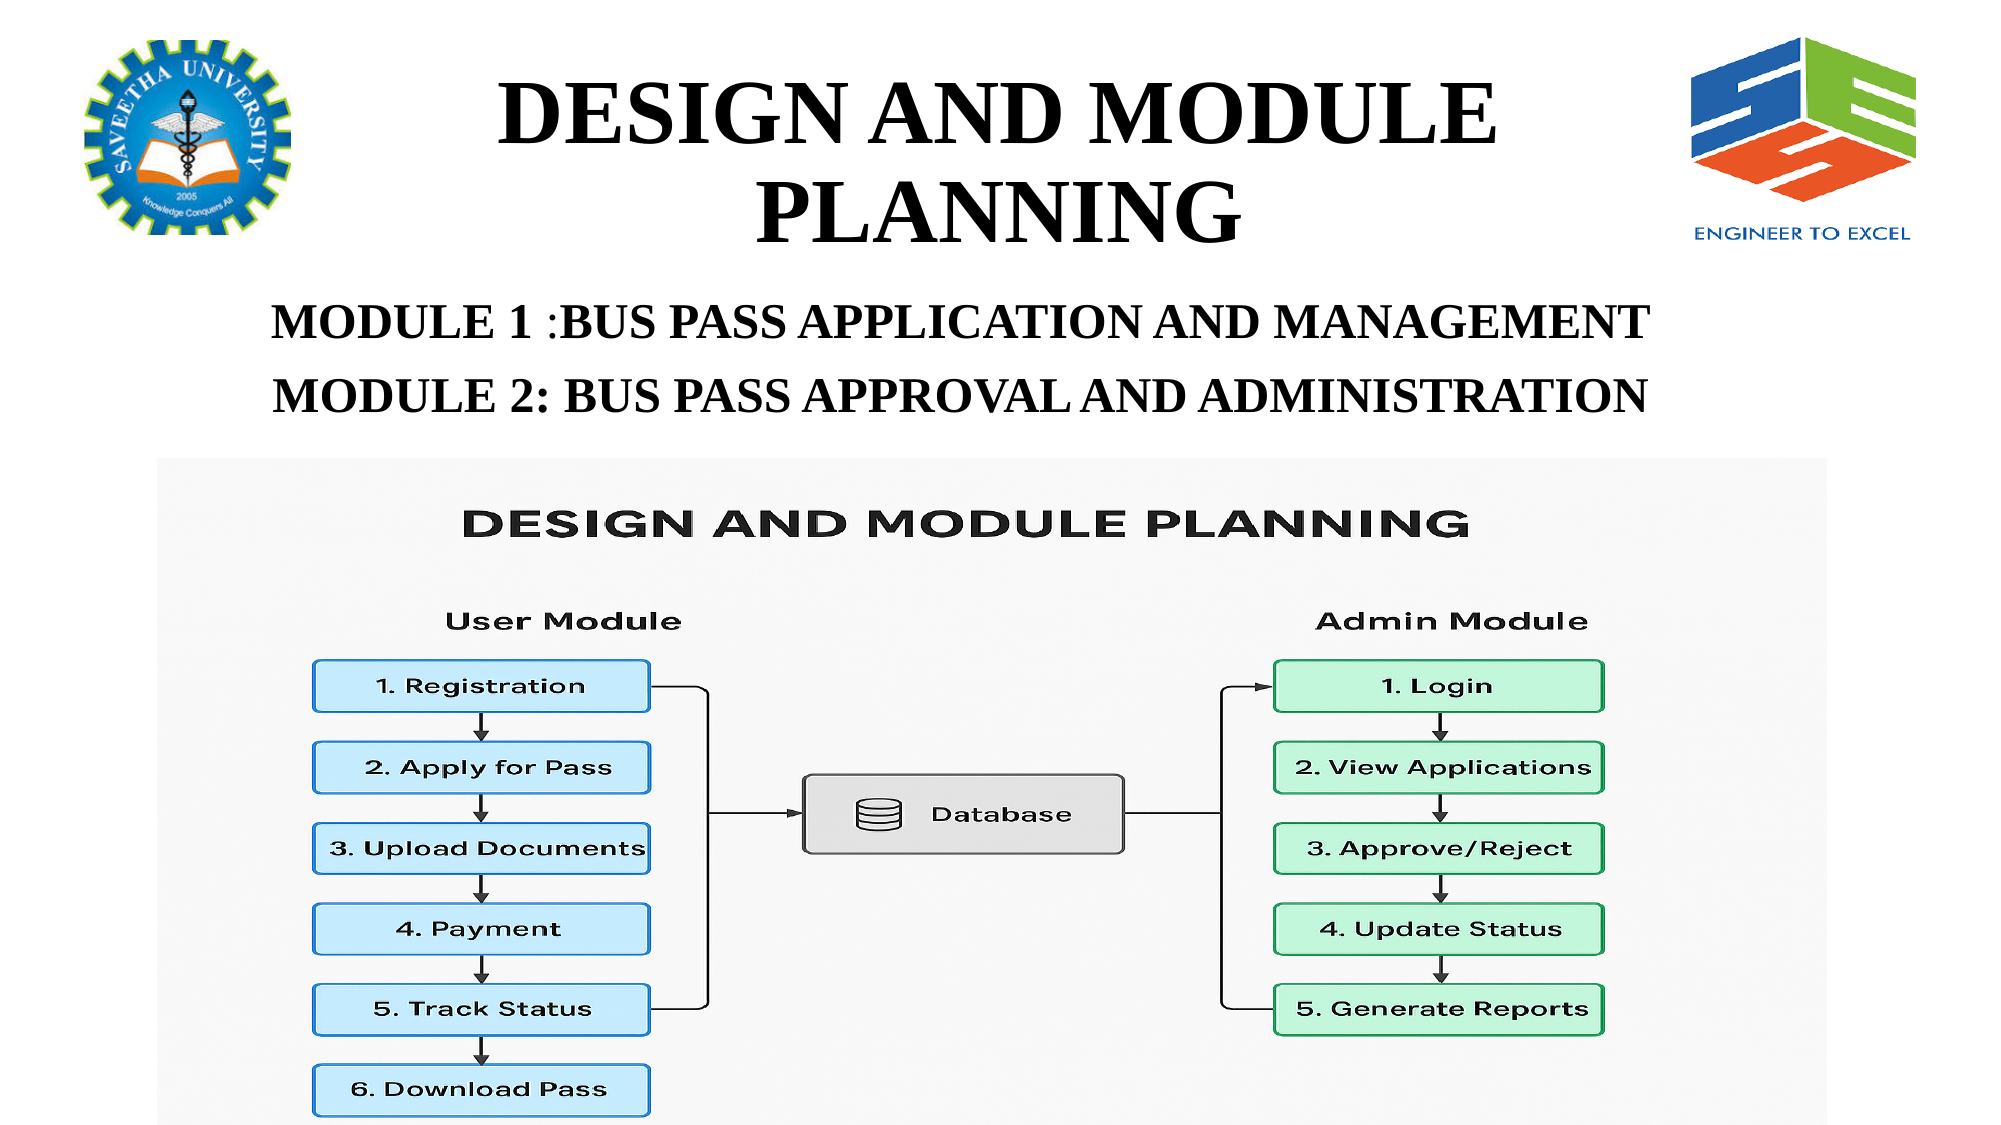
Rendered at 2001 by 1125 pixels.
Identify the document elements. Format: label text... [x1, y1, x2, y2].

list MODULE 1 :BUS PASS APPLICATION AND MANAGEMENT MODULE 2: BUS PASS APPROVAL AND ADMINISTRATION [0, 287, 1938, 1014]
picture [157, 458, 1827, 1125]
picture [1691, 37, 1916, 240]
title DESIGN AND MODULE PLANNING [336, 54, 1664, 272]
picture [84, 40, 291, 235]
